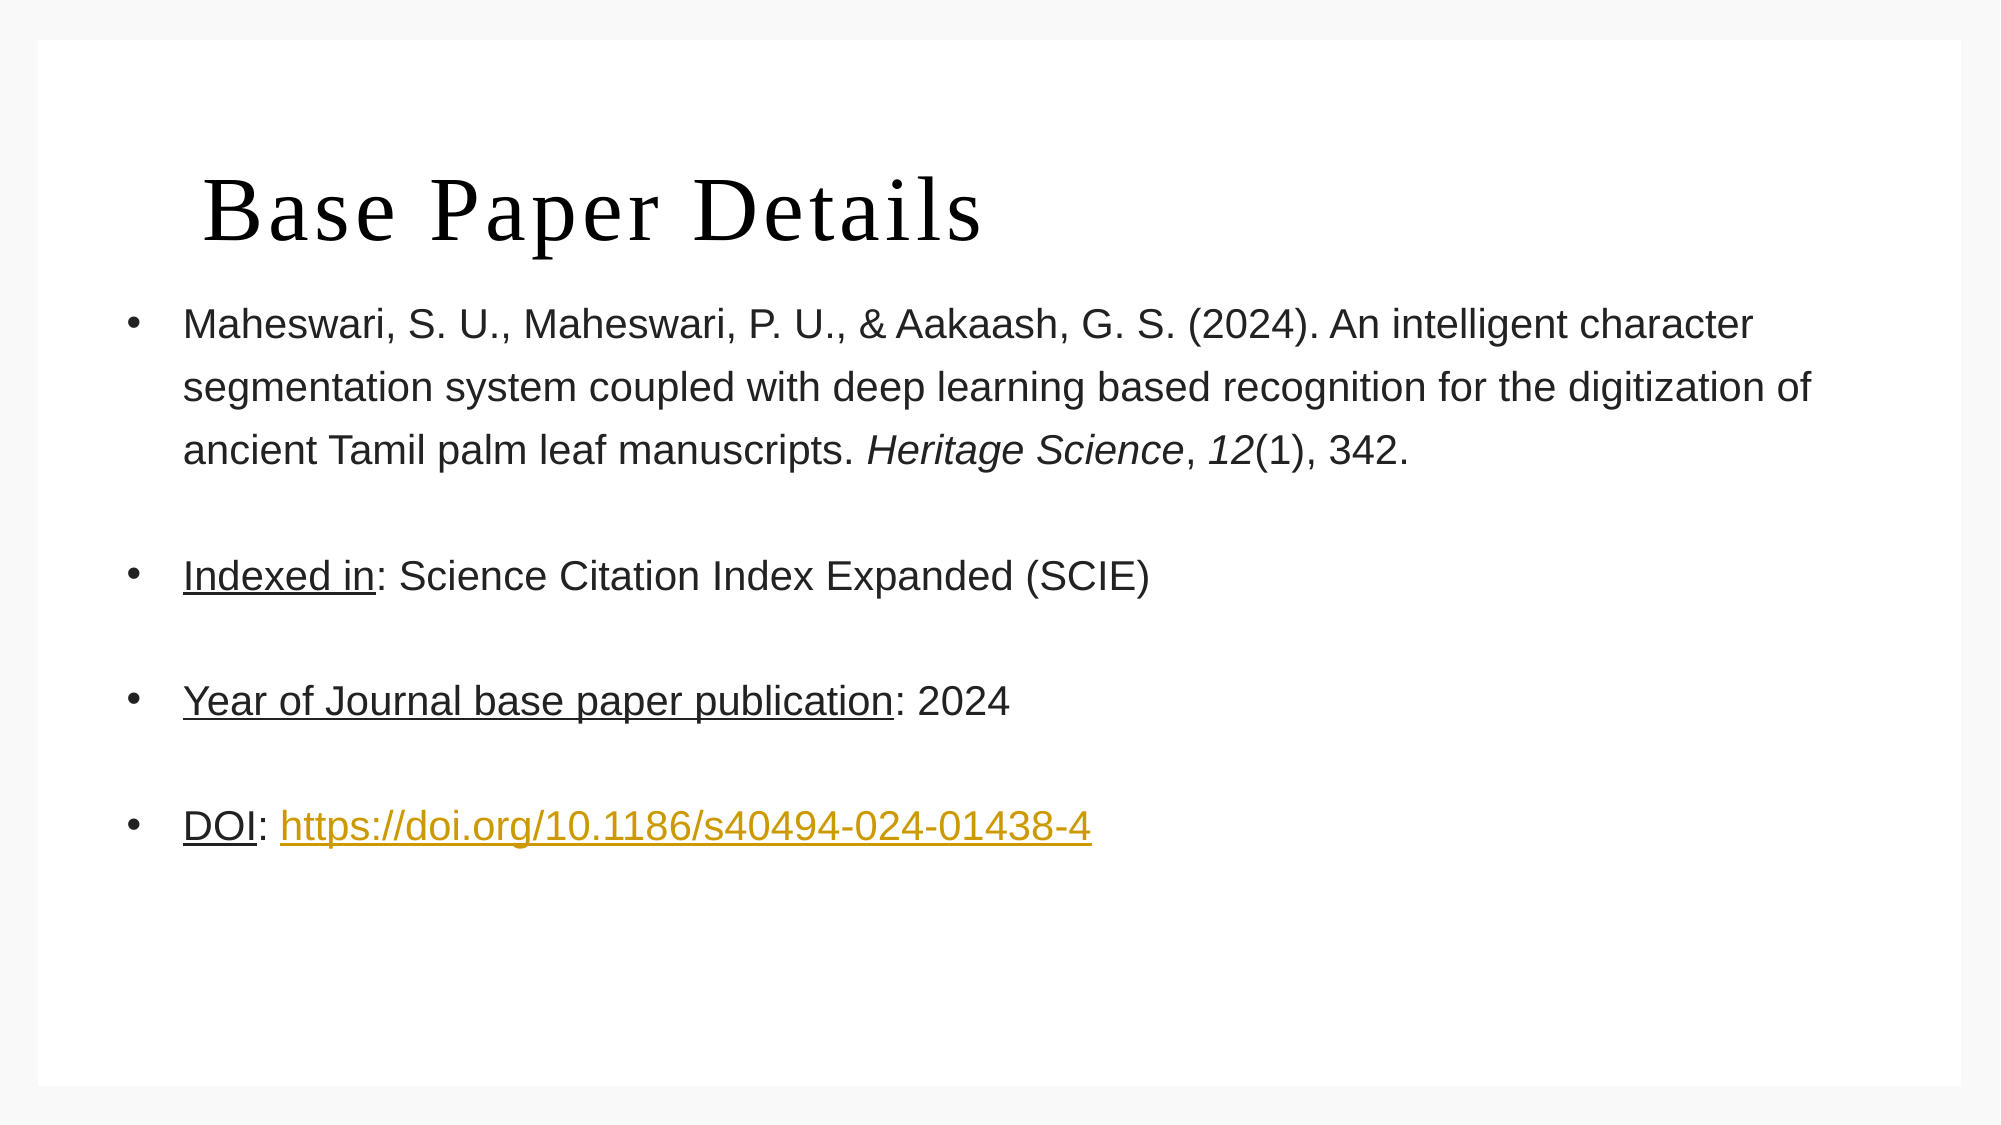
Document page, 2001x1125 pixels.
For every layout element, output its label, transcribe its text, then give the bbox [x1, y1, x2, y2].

text_box Maheswari, S. U., Maheswari, P. U., & Aakaash, G. S. (2024). An intelligent character segmentation system coupled with deep learning based recognition for the digitization of ancient Tamil palm leaf manuscripts. Heritage Science, 12(1), 342. Indexed in: Science Citation Index Expanded (SCIE) Year of Journal base paper publication: 2024 DOI: https://doi.org/10.1186/s40494-024-01438-4 [111, 277, 1881, 902]
title Base Paper Details [187, 99, 1808, 277]
